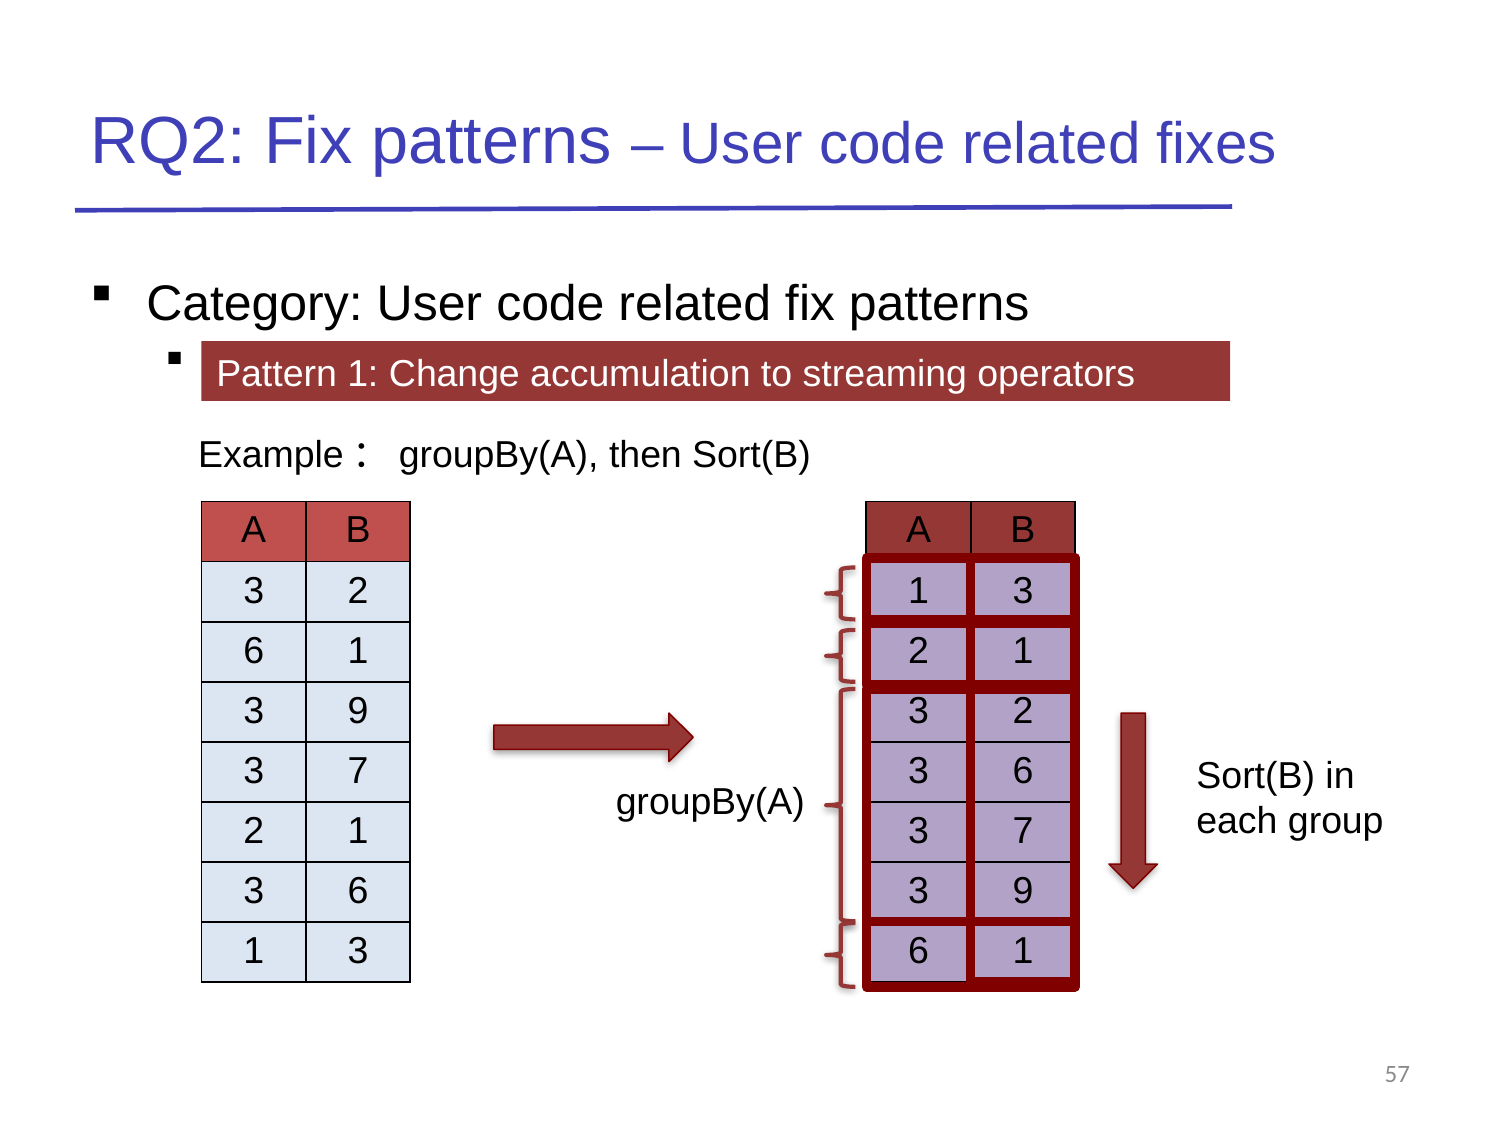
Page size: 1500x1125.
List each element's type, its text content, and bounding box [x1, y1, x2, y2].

list Category: User code related fix patterns Lower framework buffer size [75, 262, 1425, 485]
title RQ2: Fix patterns – User code related fixes [75, 67, 1441, 207]
table_cell 1 [307, 803, 409, 861]
table_cell 3 [202, 743, 305, 801]
table_cell 3 [307, 923, 409, 981]
text_box [969, 556, 1077, 984]
text_box [824, 920, 856, 989]
table_header A [867, 502, 970, 556]
text_box Pattern 1: Change accumulation to streaming operators [201, 341, 1231, 401]
table_cell 3 [202, 562, 305, 621]
text_box [864, 556, 969, 617]
text_box [493, 712, 694, 763]
table_cell 2 [307, 562, 409, 621]
text_box Sort(B) in each group [1181, 743, 1425, 849]
slide_number 57 [1074, 1042, 1425, 1103]
table_cell 2 [202, 803, 305, 861]
text_box groupBy(A) [601, 769, 820, 830]
text_box [864, 919, 1077, 989]
text_box [824, 686, 856, 921]
table_header B [972, 502, 1074, 556]
table_cell 7 [307, 743, 409, 801]
table_cell 9 [307, 683, 409, 741]
table_cell 6 [202, 623, 305, 681]
text_box Example：groupBy(A), then Sort(B) [183, 422, 867, 483]
table_cell 1 [202, 923, 305, 981]
text_box [864, 687, 969, 919]
table_cell 3 [202, 683, 305, 741]
text_box [1108, 712, 1159, 889]
table_cell 6 [307, 863, 409, 921]
table_cell 3 [202, 863, 305, 921]
text_box [864, 617, 969, 687]
table_cell 1 [307, 623, 409, 681]
table_header A [202, 502, 305, 561]
text_box [824, 627, 856, 684]
text_box [824, 565, 856, 622]
table_header B [307, 502, 409, 561]
